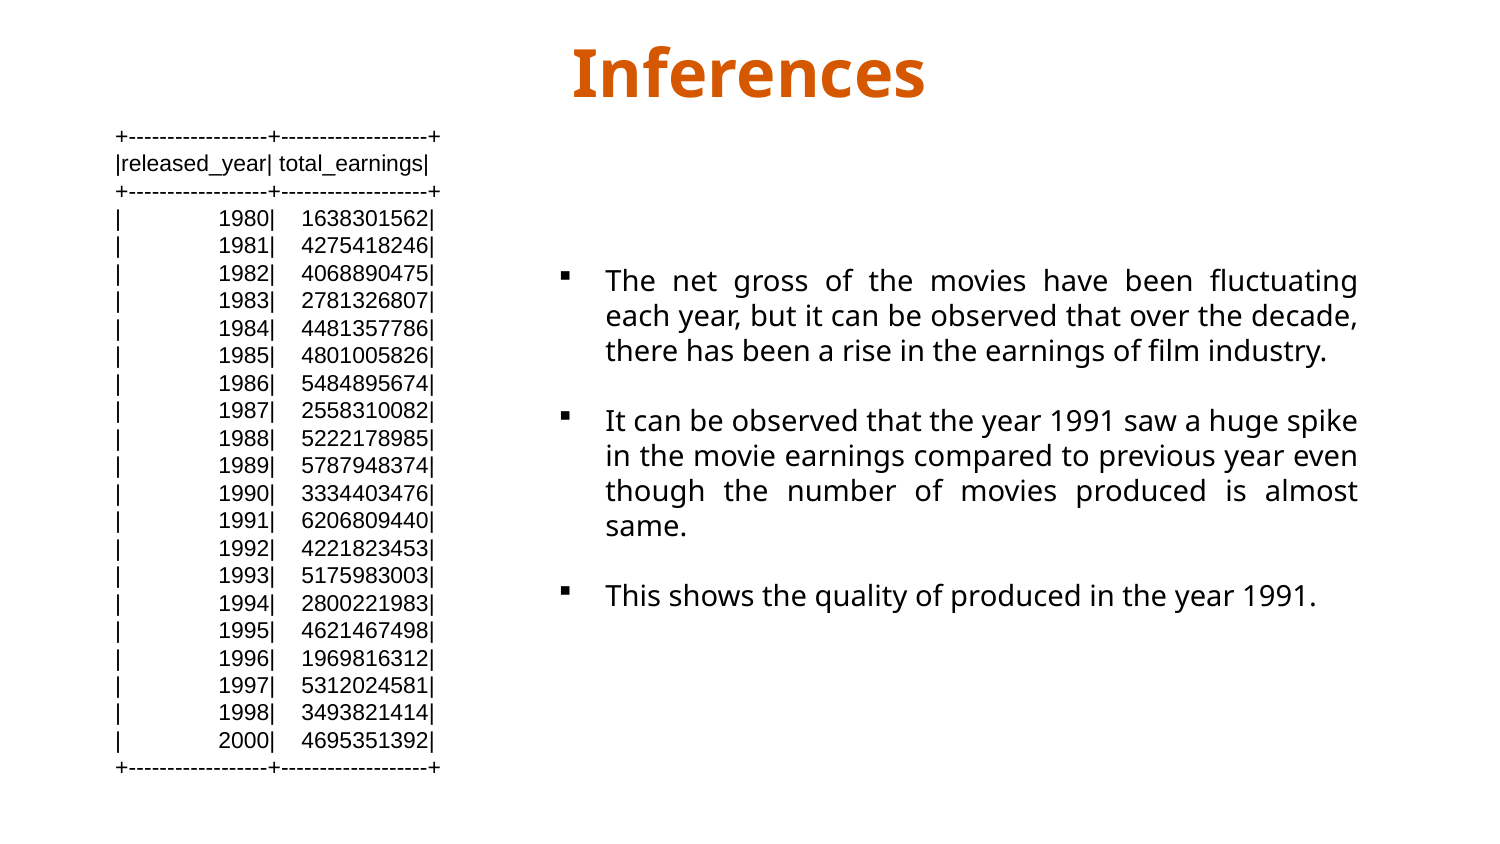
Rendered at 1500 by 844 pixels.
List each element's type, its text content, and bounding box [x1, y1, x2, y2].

title Inferences [342, 31, 1158, 111]
text_box +------------------+-------------------+ |released_year| total_earnings| +------------------+-------------------+ | 1980| 1638301562| | 1981| 4275418246| | 1982| 4068890475| | 1983| 2781326807| | 1984| 4481357786| | 1985| 4801005826| | 1986| 5484895674| | 1987| 2558310082| | 1988| 5222178985| | 1989| 5787948374| | 1990| 3334403476| | 1991| 6206809440| | 1992| 4221823453| | 1993| 5175983003| | 1994| 2800221983| | 1995| 4621467498| | 1996| 1969816312| | 1997| 5312024581| | 1998| 3493821414| | 2000| 4695351392| +------------------+-------------------+ [100, 113, 472, 788]
text_box The net gross of the movies have been fluctuating each year, but it can be observed that over the decade, there has been a rise in the earnings of film industry. It can be observed that the year 1991 saw a huge spike in the movie earnings compared to previous year even though the number of movies produced is almost same. This shows the quality of produced in the year 1991. [543, 255, 1374, 620]
